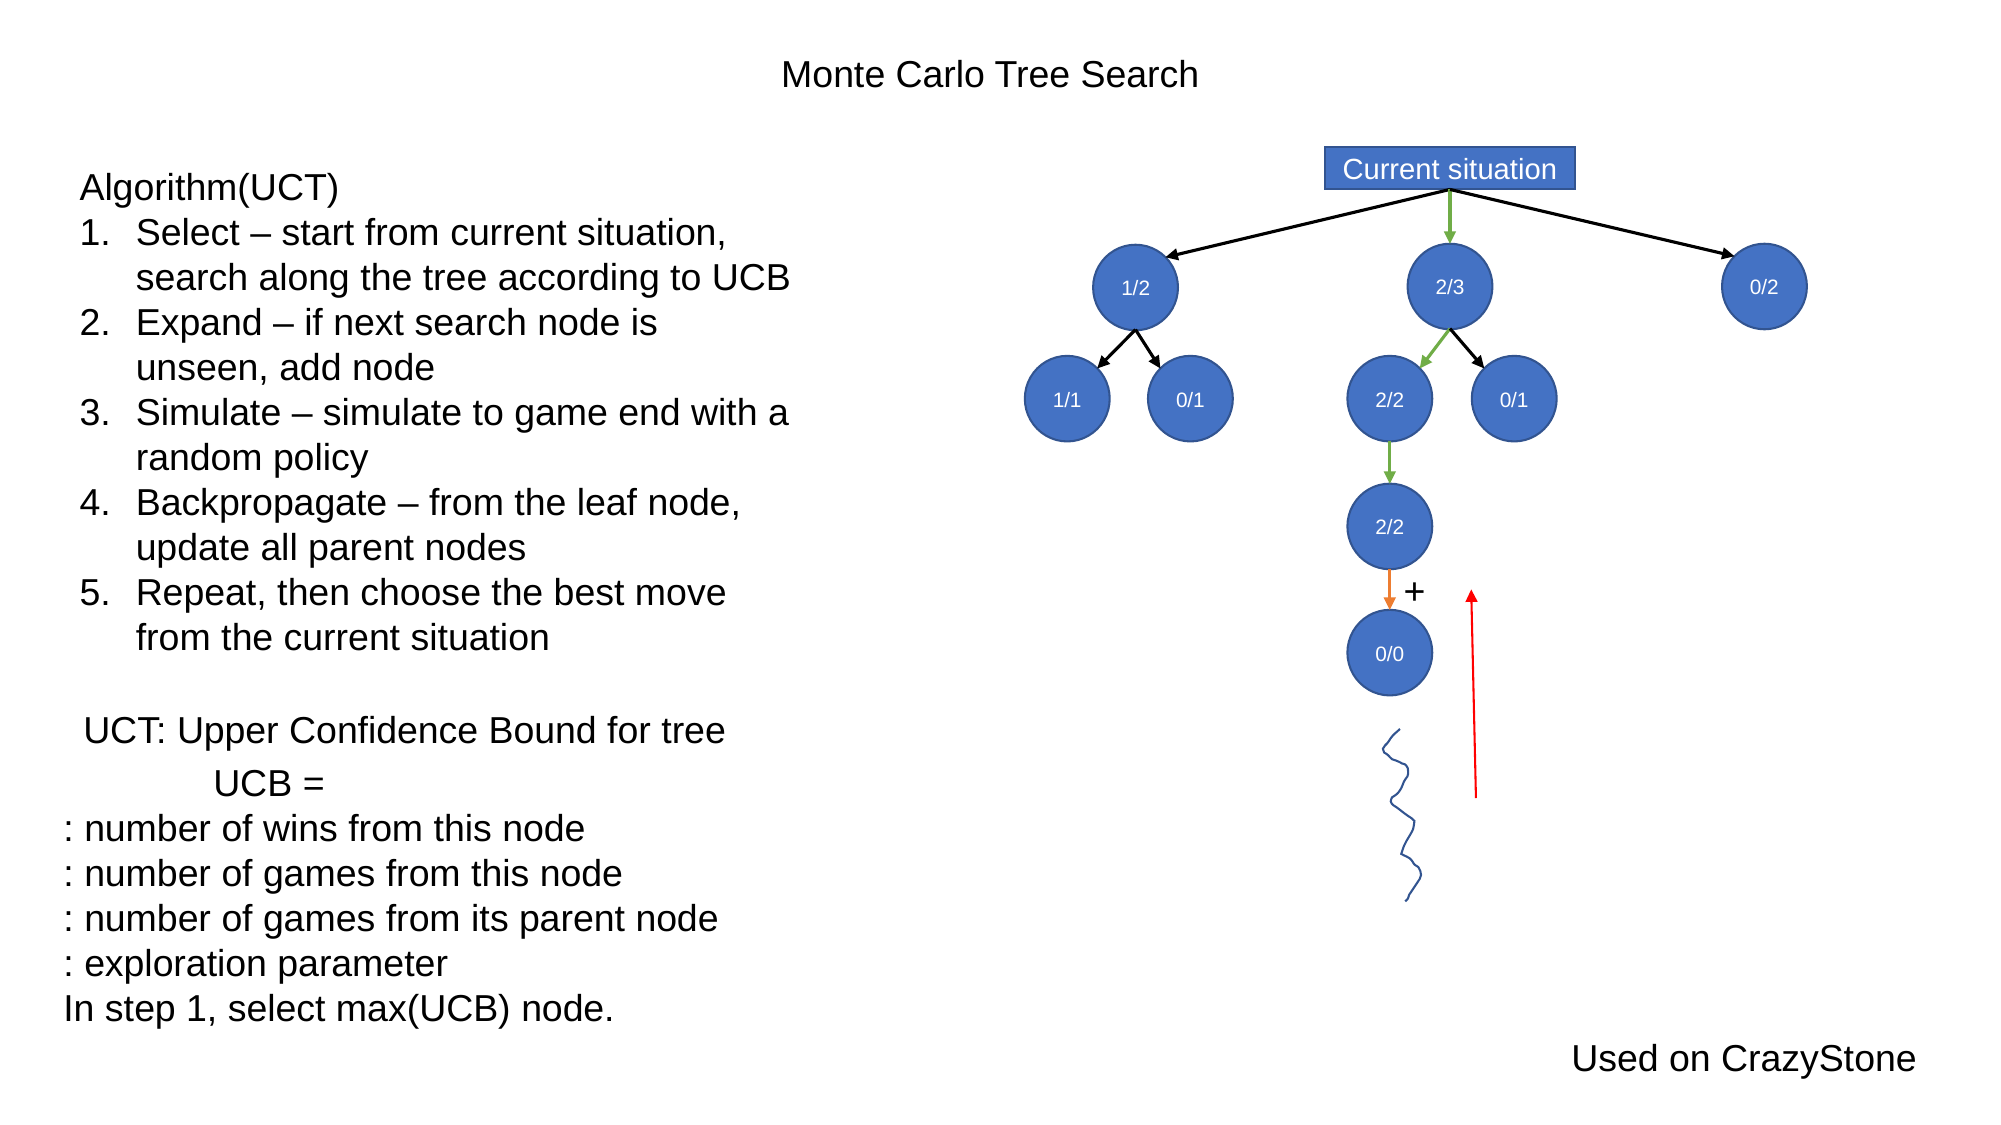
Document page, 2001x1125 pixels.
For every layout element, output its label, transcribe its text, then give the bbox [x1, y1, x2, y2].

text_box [1097, 330, 1135, 369]
text_box + [1388, 559, 1444, 619]
text_box 1/1 [1023, 354, 1111, 443]
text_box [1165, 189, 1450, 258]
text_box 2/3 [1406, 257, 1494, 329]
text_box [1449, 189, 1735, 257]
text_box Monte Carlo Tree Search [766, 42, 1298, 103]
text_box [1135, 330, 1161, 369]
text_box Used on CrazyStone [1556, 1026, 2000, 1086]
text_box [1449, 329, 1485, 369]
text_box [1381, 728, 1423, 903]
text_box Algorithm(UCT) Select – start from current situation, search along the tree according to UCB Expand – if next search node is unseen, add node Simulate – simulate to game end with a random policy Backpropagate – from the leaf node, update all parent nodes Repeat, then choose the best move from the current situation [64, 155, 816, 666]
text_box 1/2 [1092, 243, 1180, 330]
text_box 0/1 [1470, 354, 1558, 443]
text_box 0/1 [1146, 354, 1234, 443]
text_box Current situation [1324, 146, 1576, 189]
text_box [1471, 589, 1476, 799]
text_box 2/2 [1346, 482, 1434, 571]
text_box UCT: Upper Confidence Bound for tree [68, 698, 752, 759]
text_box 2/2 [1346, 354, 1434, 443]
text_box 0/0 [1346, 608, 1434, 697]
text_box 0/2 [1721, 242, 1808, 331]
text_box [1419, 329, 1449, 369]
